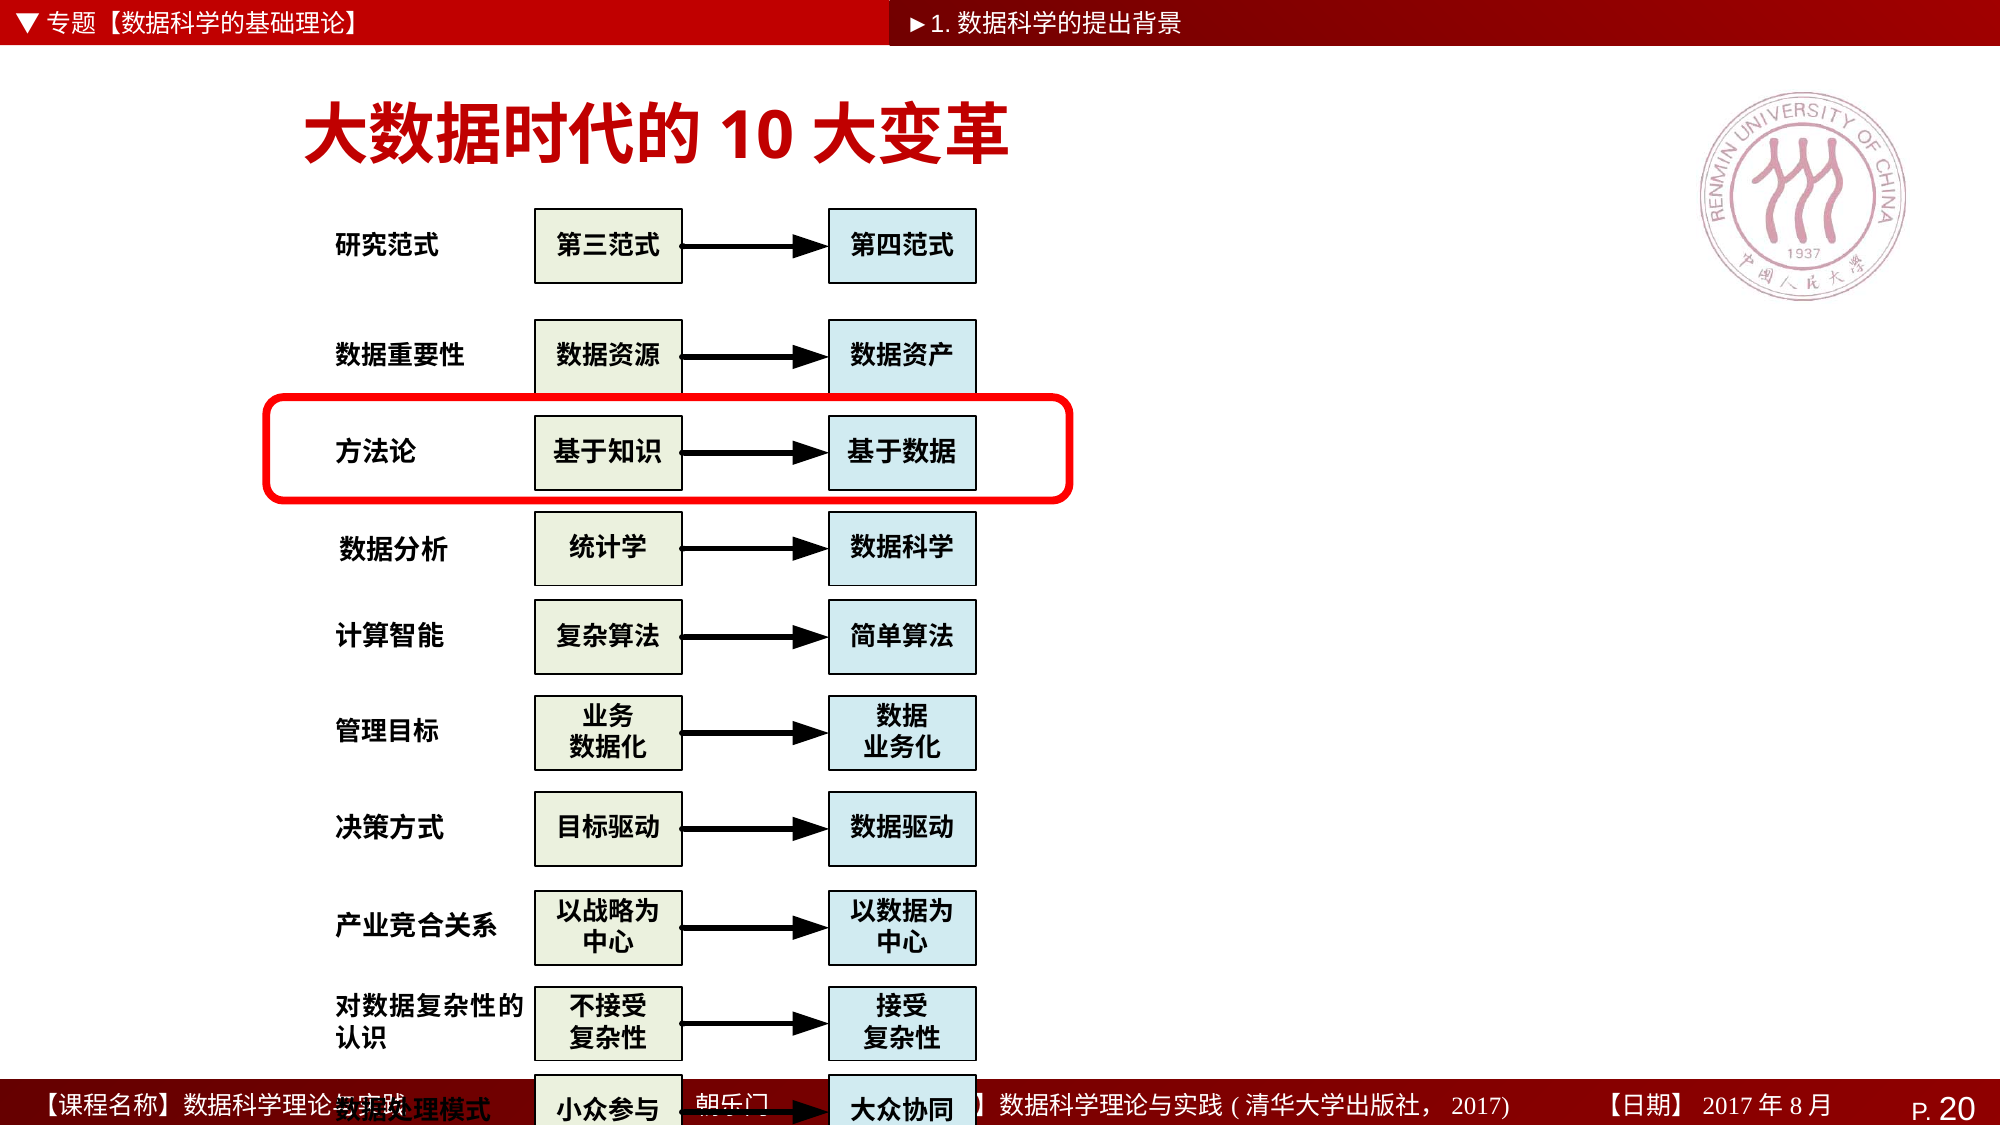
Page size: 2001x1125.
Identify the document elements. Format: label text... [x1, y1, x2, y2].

picture [1696, 89, 1910, 304]
text_box [986, 393, 1074, 505]
list ▼专题【数据科学的基础理论】 [0, 0, 725, 43]
list ►1.数据科学的提出背景 [890, 0, 1249, 43]
text_box [262, 393, 314, 505]
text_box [320, 204, 982, 1125]
title 大数据时代的10大变革 [64, 64, 1249, 200]
